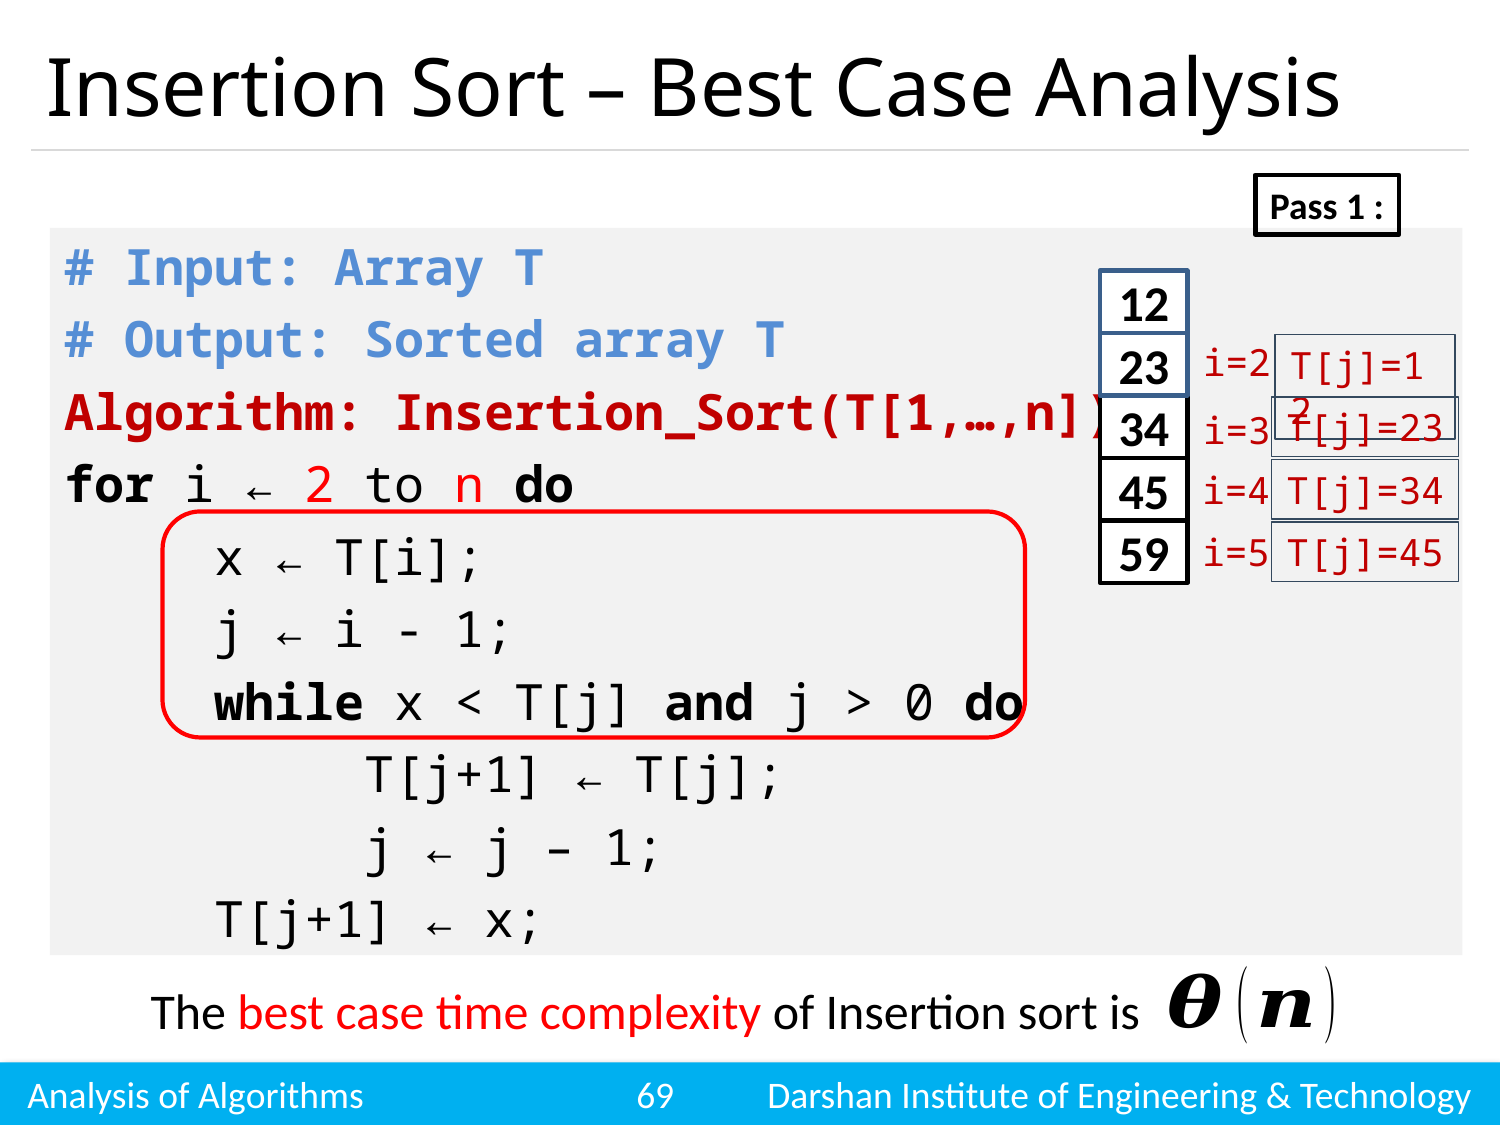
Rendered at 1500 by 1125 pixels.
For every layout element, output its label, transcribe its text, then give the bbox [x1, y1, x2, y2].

text_box i=3 [1188, 399, 1286, 460]
text_box The best case time complexity of Insertion sort is [128, 972, 1163, 1047]
text_box 34 [1098, 398, 1190, 456]
text_box T[j]=34 [1285, 459, 1459, 520]
text_box T[j]=23 [1271, 396, 1459, 457]
text_box 12 [1098, 268, 1190, 331]
title Insertion Sort – Best Case Analysis [31, 17, 1469, 150]
text_box i=4 [1187, 459, 1285, 520]
text_box 45 [1098, 456, 1188, 518]
text_box # Input: Array T # Output: Sorted array T Algorithm: Insertion_Sort(T[1,…,n]) for i ← 2 to n do x ← T[i]; j ← i - 1; while x < T[j] and j > 0 do T[j+1] ← T[j]; j ← j – 1; T[j+1] ← x; [49, 227, 1463, 956]
text_box i=5 [1187, 521, 1285, 582]
text_box T[j]=45 [1285, 521, 1459, 582]
text_box 59 [1098, 518, 1190, 585]
text_box i=2 [1188, 332, 1286, 392]
text_box [160, 509, 1028, 740]
text_box T[j]=12 [1274, 334, 1455, 396]
text_box Pass 1 : [1255, 174, 1399, 235]
text_box 23 [1098, 331, 1190, 398]
